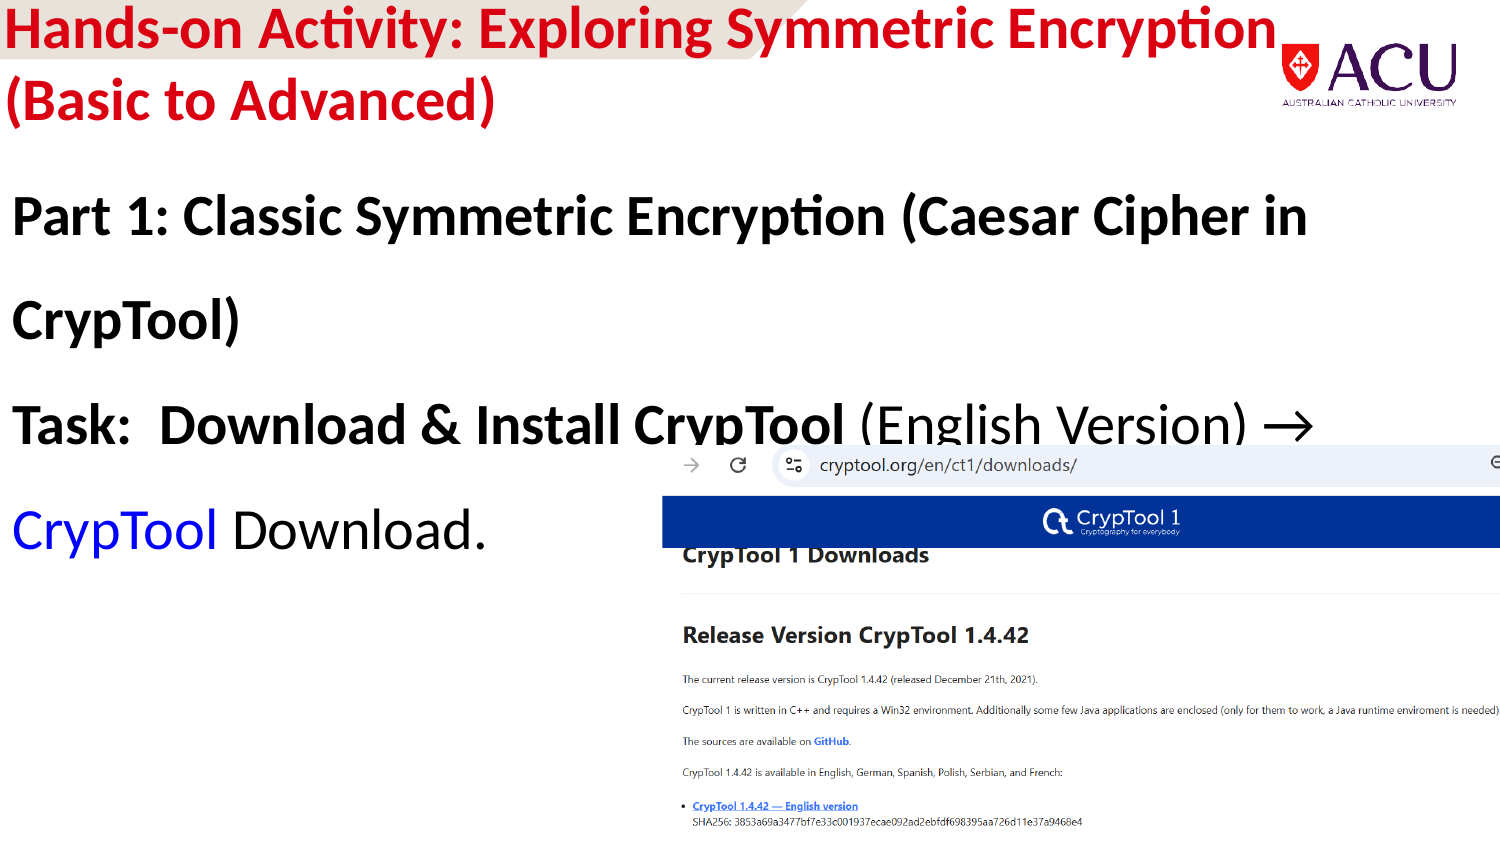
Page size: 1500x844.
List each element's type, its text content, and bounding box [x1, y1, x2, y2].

text_box Part 1: Classic Symmetric Encryption (Caesar Cipher in CrypTool) Task: Download & Install CrypTool (English Version) → CrypTool Download. [0, 134, 1487, 569]
picture [1362, 43, 1456, 106]
title Hands-on Activity: Exploring Symmetric Encryption (Basic to Advanced) [2, 0, 1362, 133]
picture [662, 445, 1500, 844]
